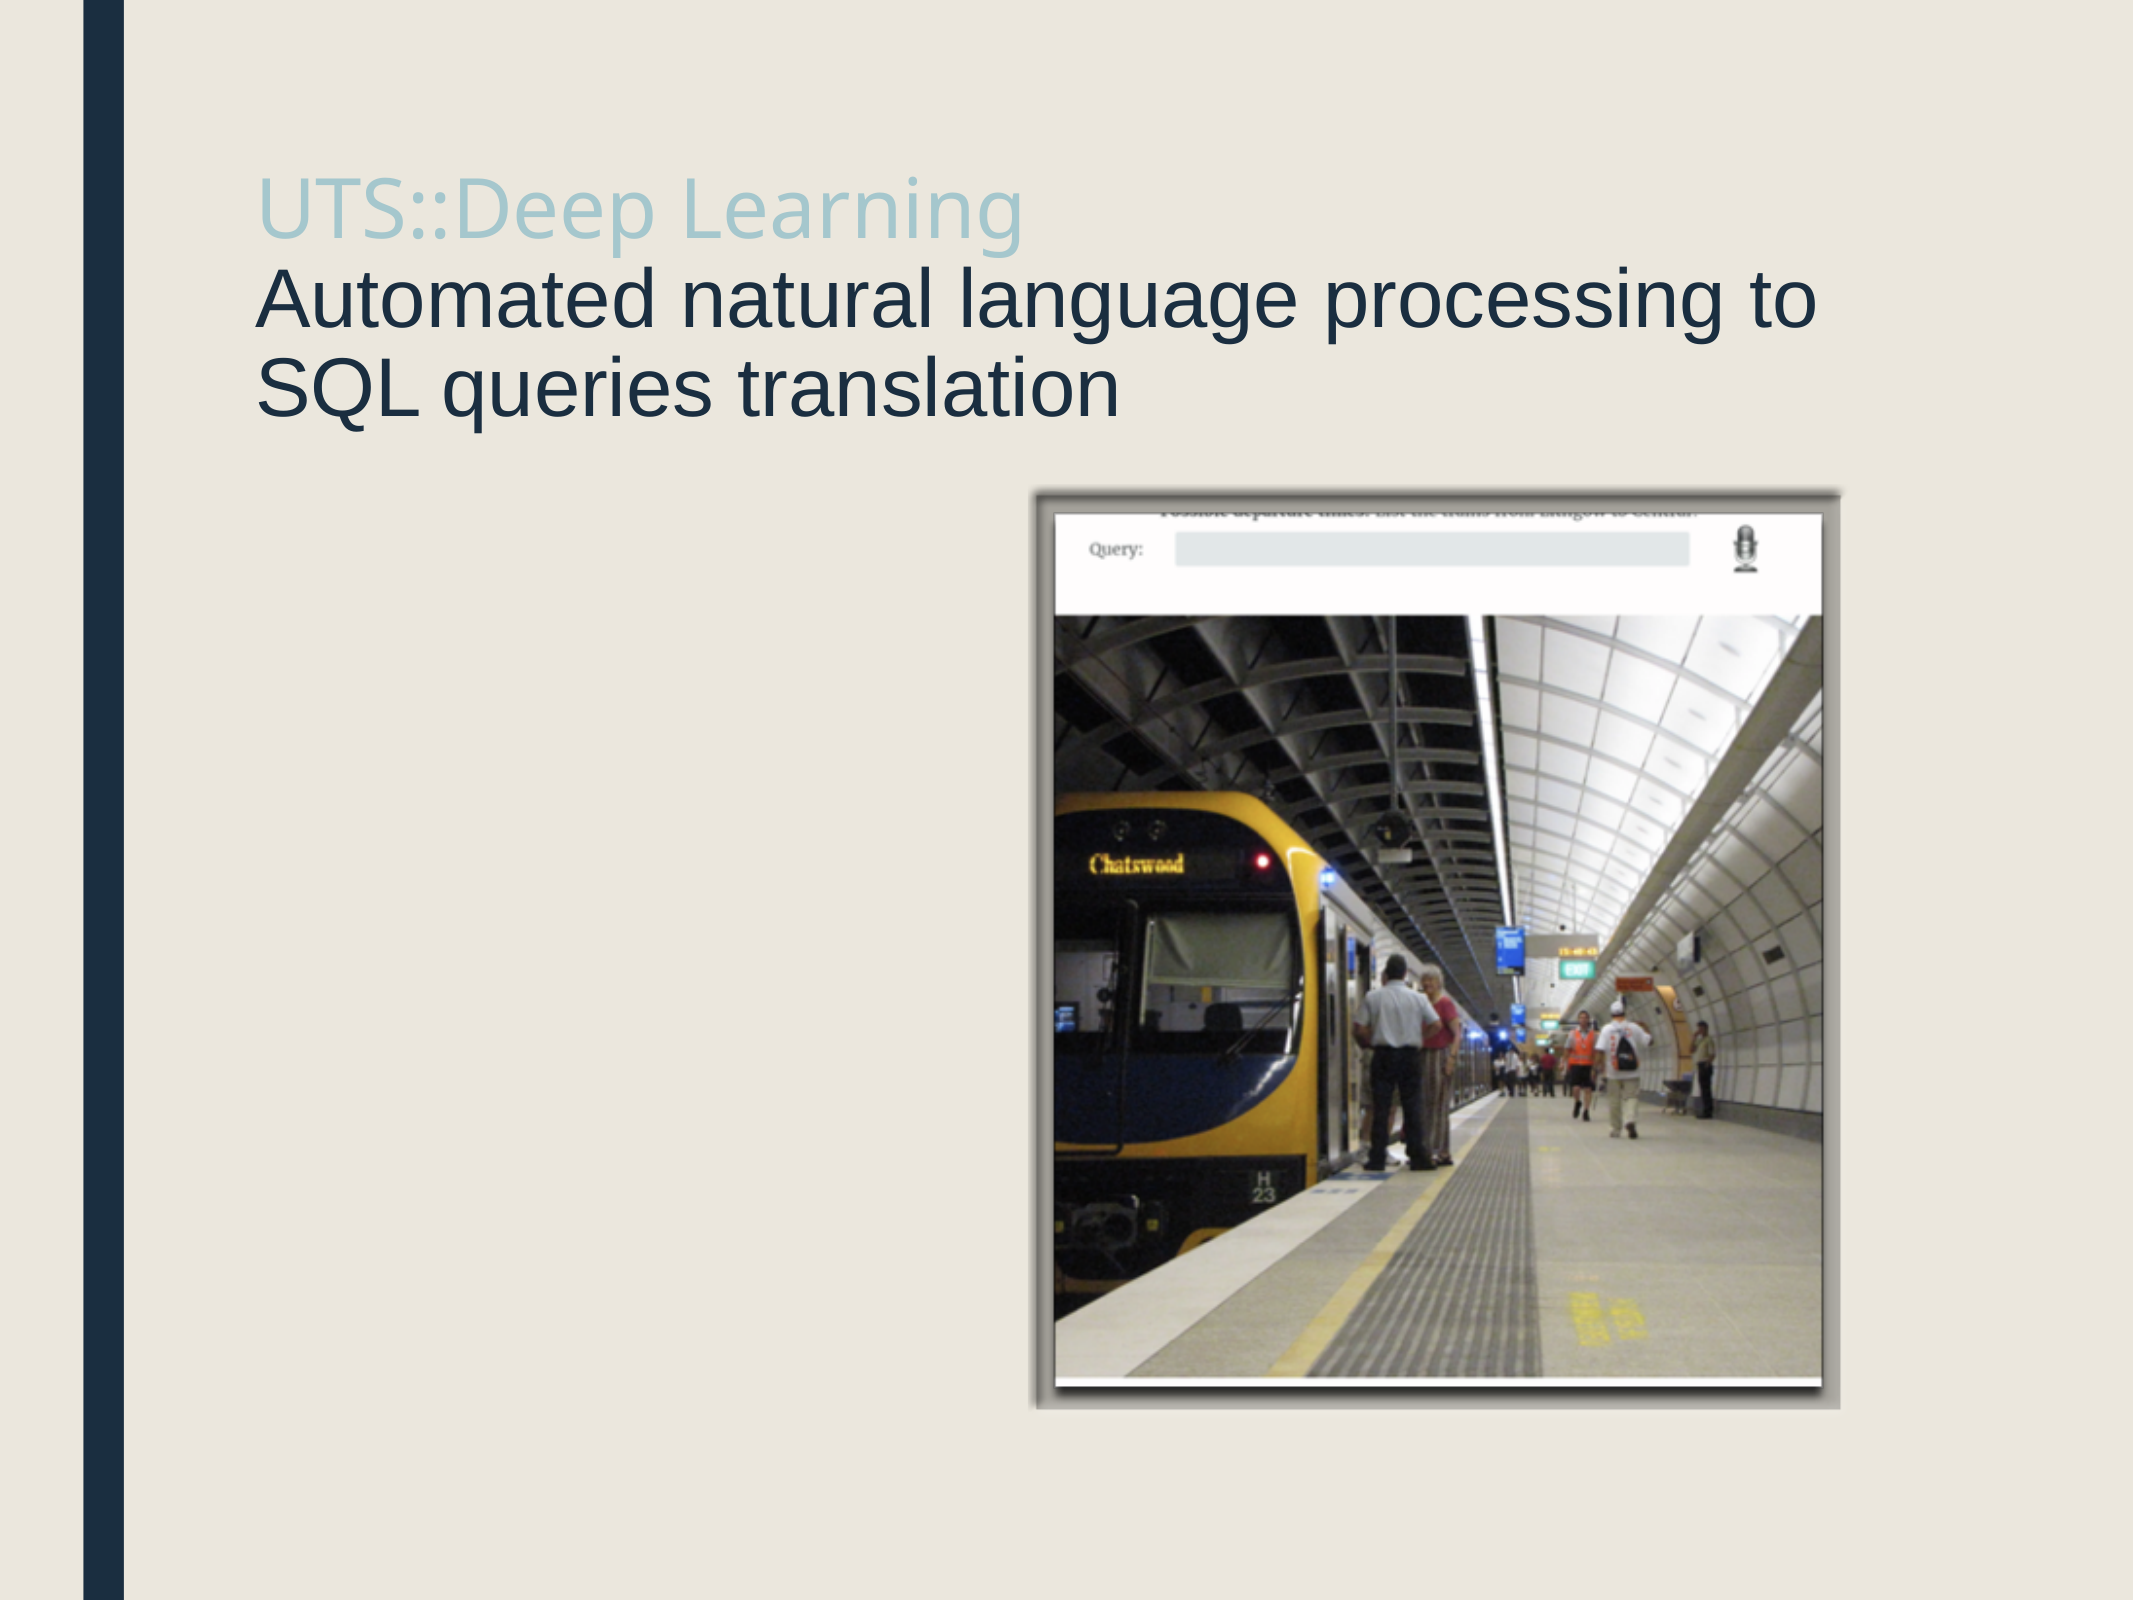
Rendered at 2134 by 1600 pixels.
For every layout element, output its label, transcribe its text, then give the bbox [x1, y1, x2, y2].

title UTS::Deep Learning Automated natural language processing to SQL queries translation [240, 159, 1920, 507]
picture [1027, 484, 1851, 1423]
